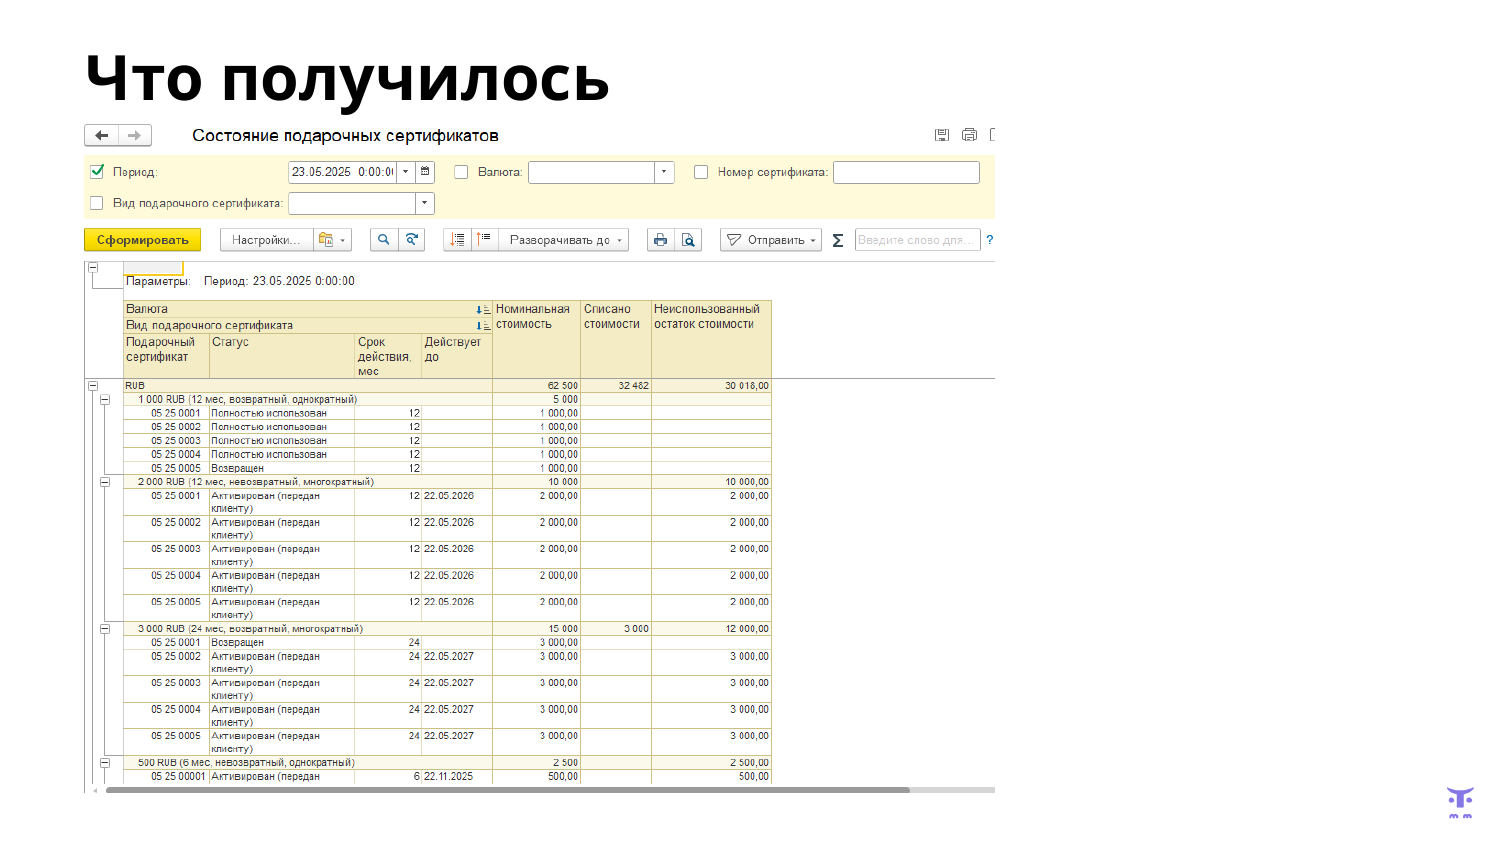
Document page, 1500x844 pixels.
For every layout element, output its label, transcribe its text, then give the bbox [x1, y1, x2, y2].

title Что получилось [70, 23, 1469, 128]
picture [0, 0, 1500, 844]
